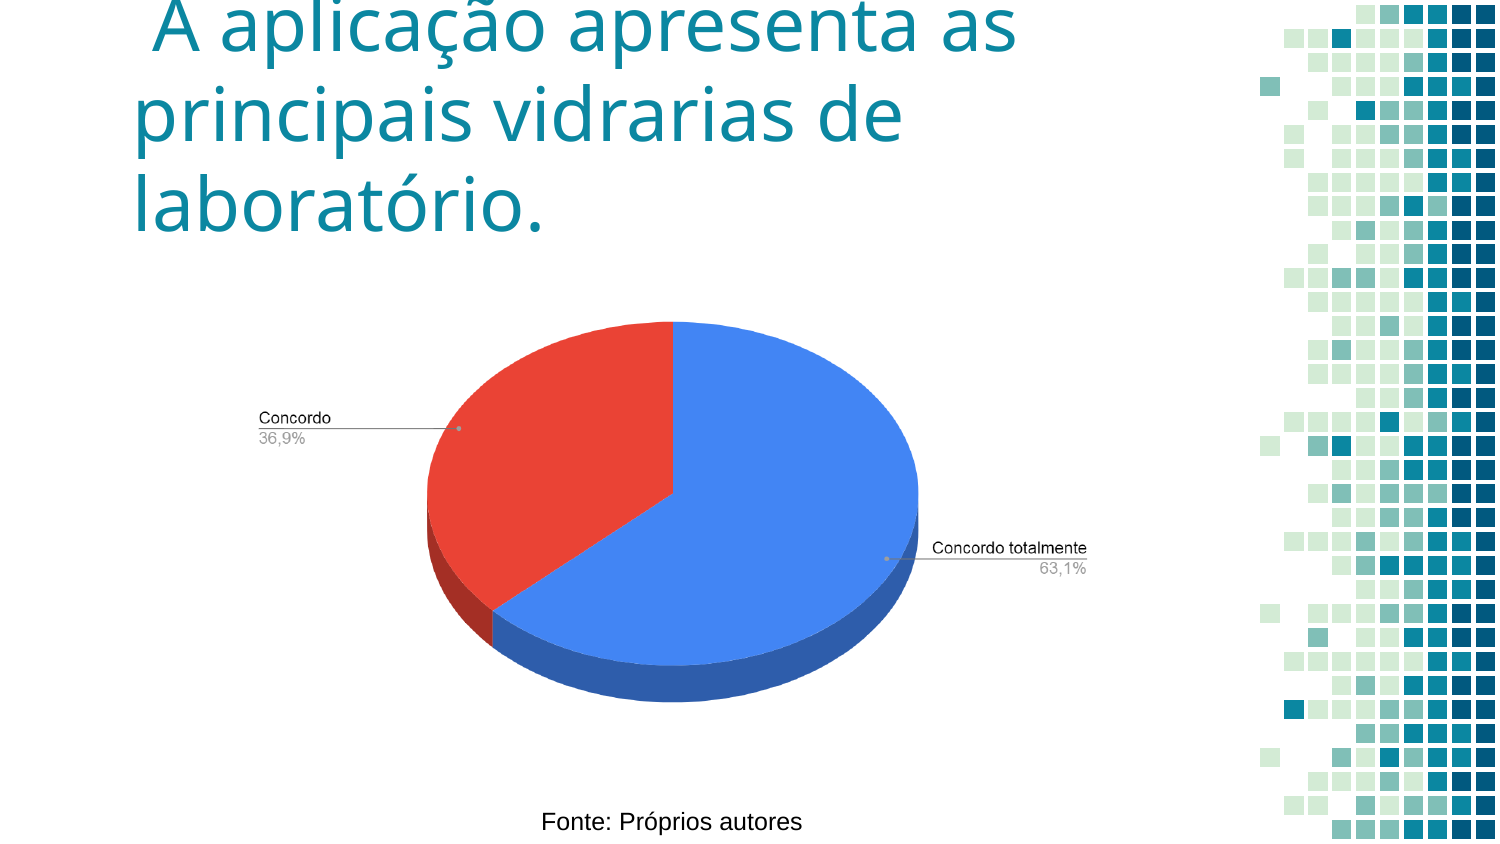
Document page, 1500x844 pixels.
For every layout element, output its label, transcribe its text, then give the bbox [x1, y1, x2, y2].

title A aplicação apresenta as principais vidrarias de laboratório. [117, 69, 1227, 262]
text_box Fonte: Próprios autores [493, 792, 851, 834]
picture [231, 239, 1114, 784]
